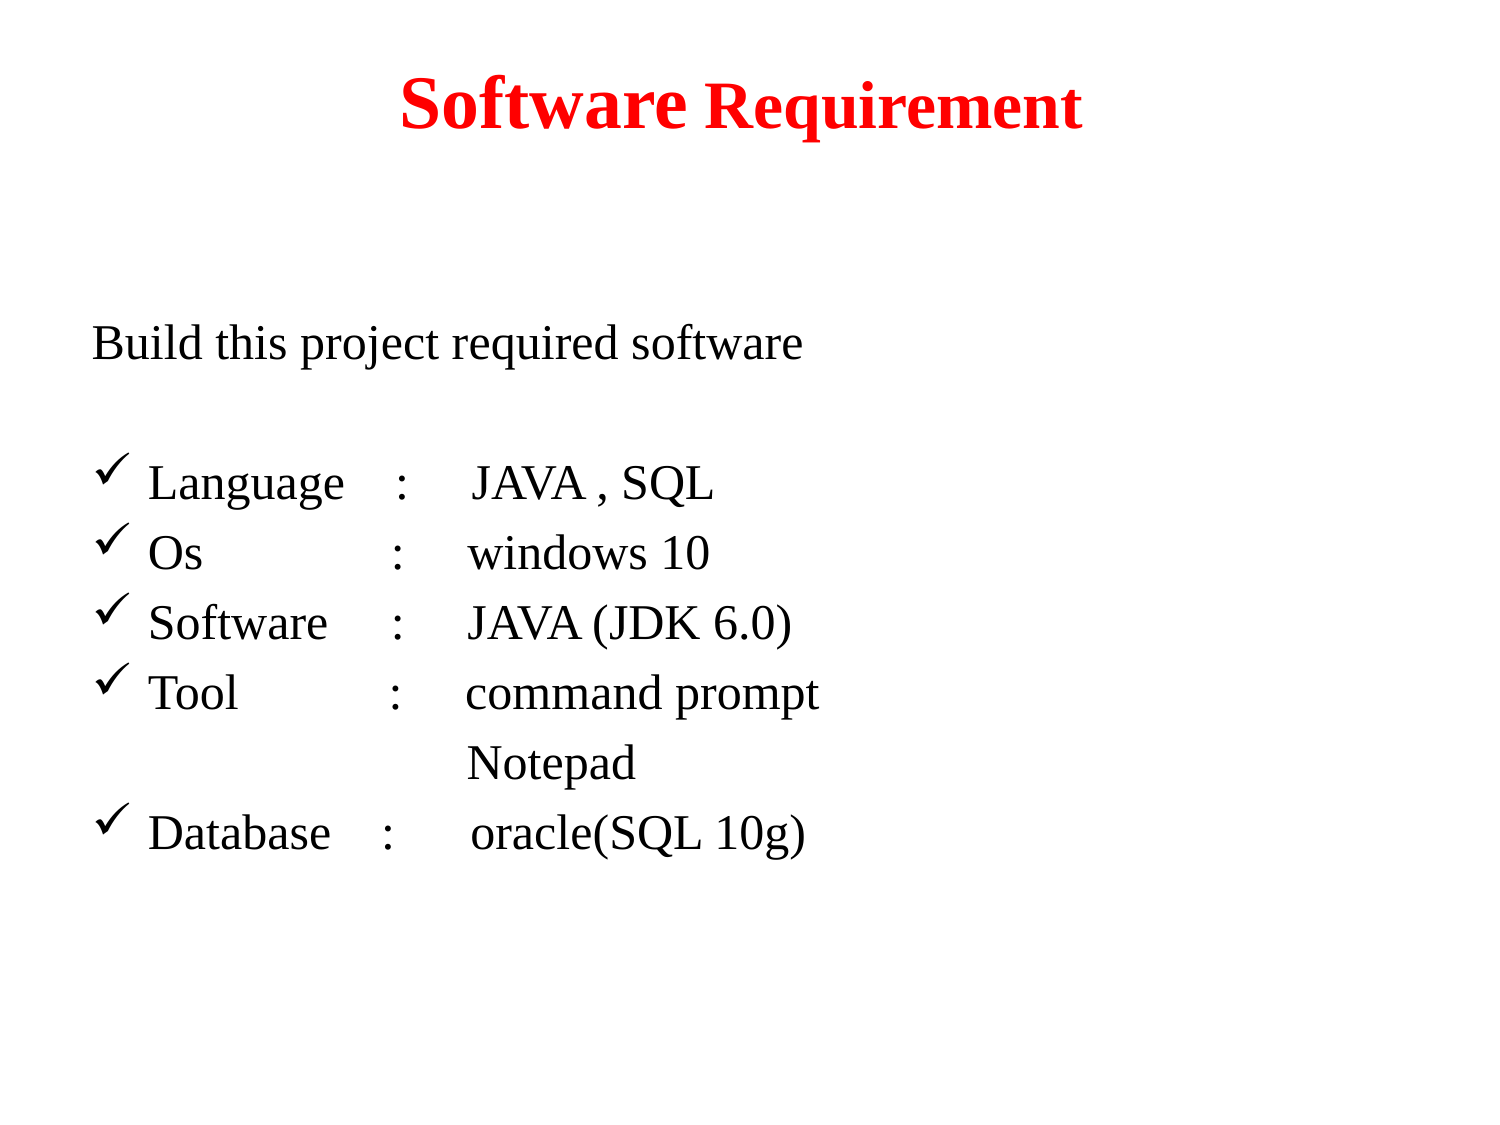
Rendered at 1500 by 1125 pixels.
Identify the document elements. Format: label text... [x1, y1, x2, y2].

title Software Requirement [75, 45, 1425, 233]
list Build this project required software Language : JAVA , SQL Os : windows 10 Software : JAVA (JDK 6.0) Tool : command prompt Notepad Database : oracle(SQL 10g) [76, 231, 1427, 975]
